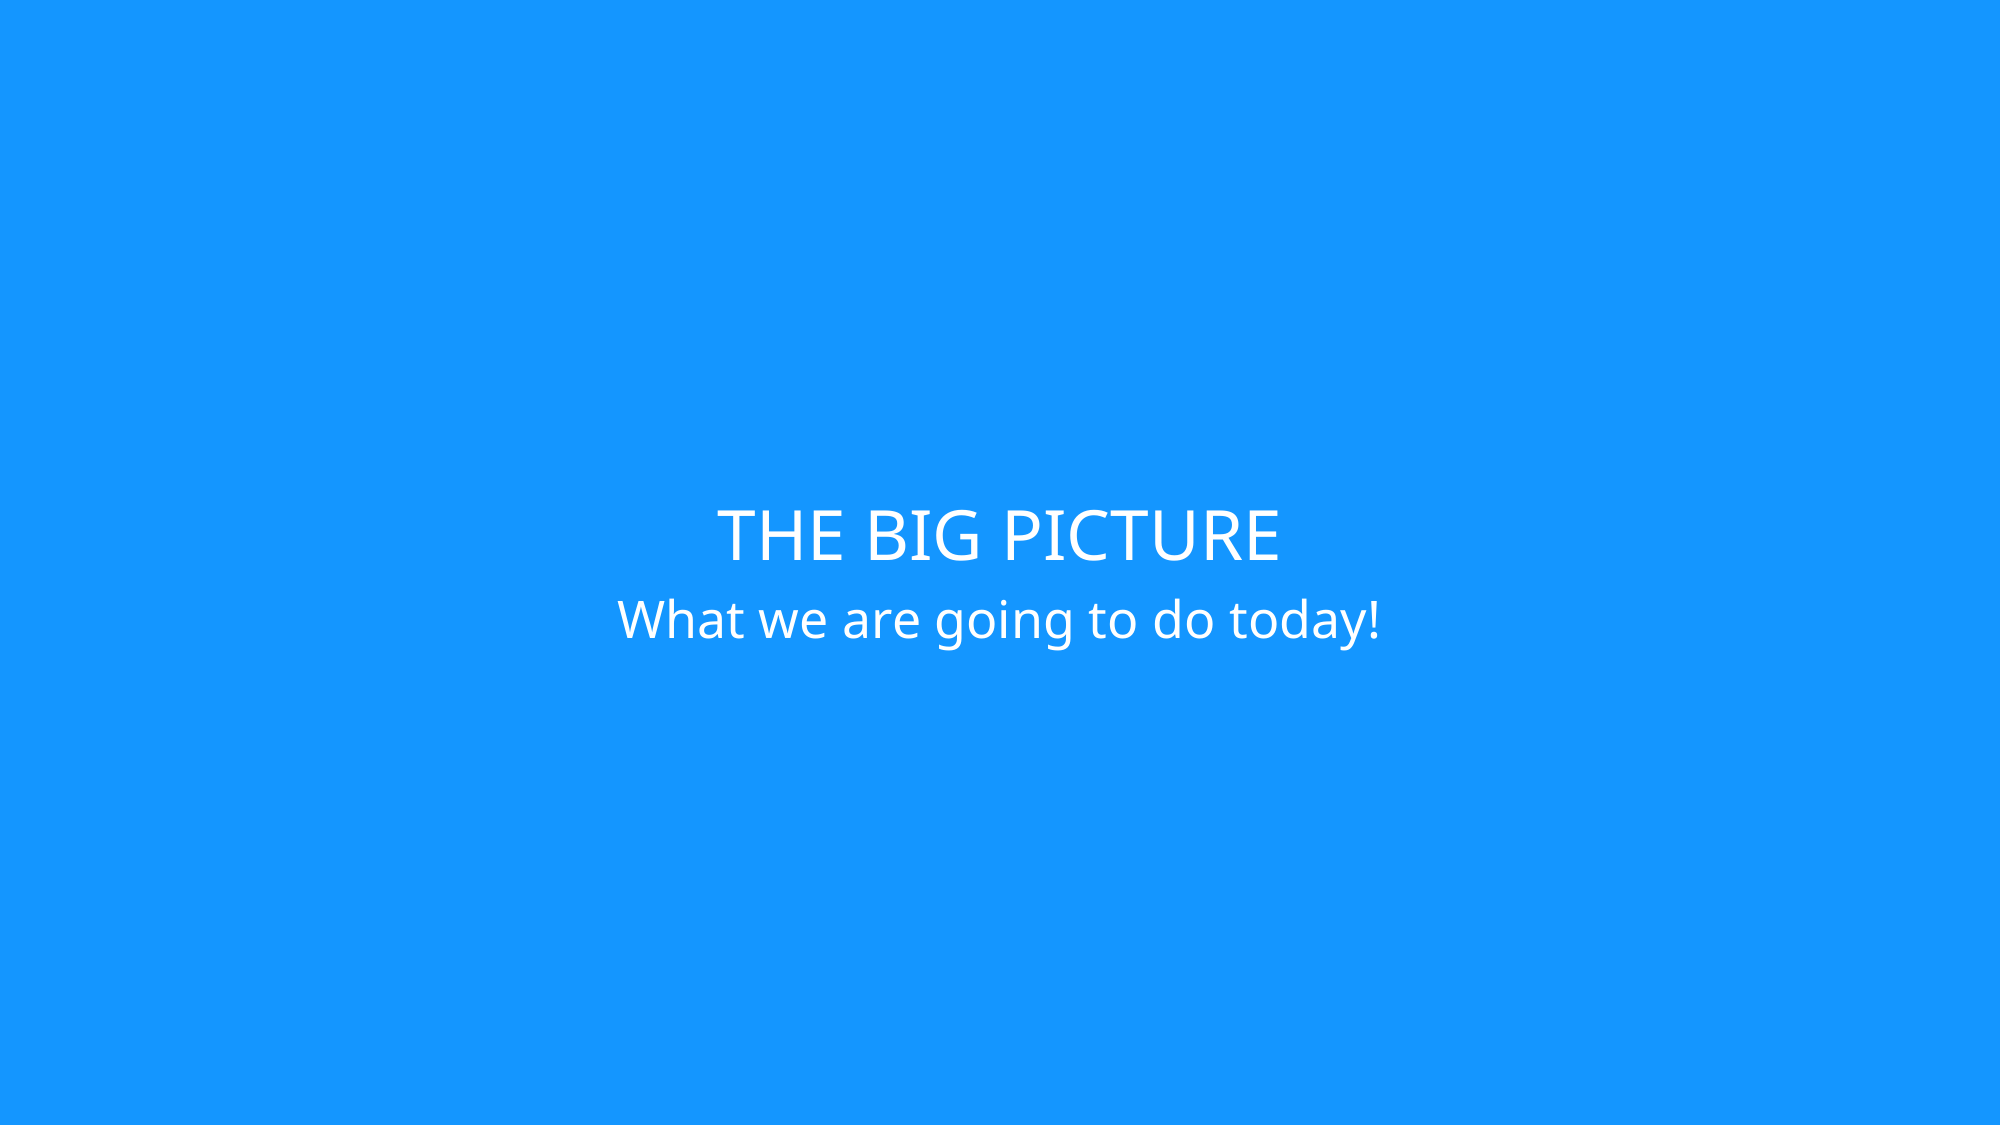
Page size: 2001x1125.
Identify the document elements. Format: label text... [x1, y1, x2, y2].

title THE BIG PICTURE What we are going to do today! [321, 474, 1679, 651]
